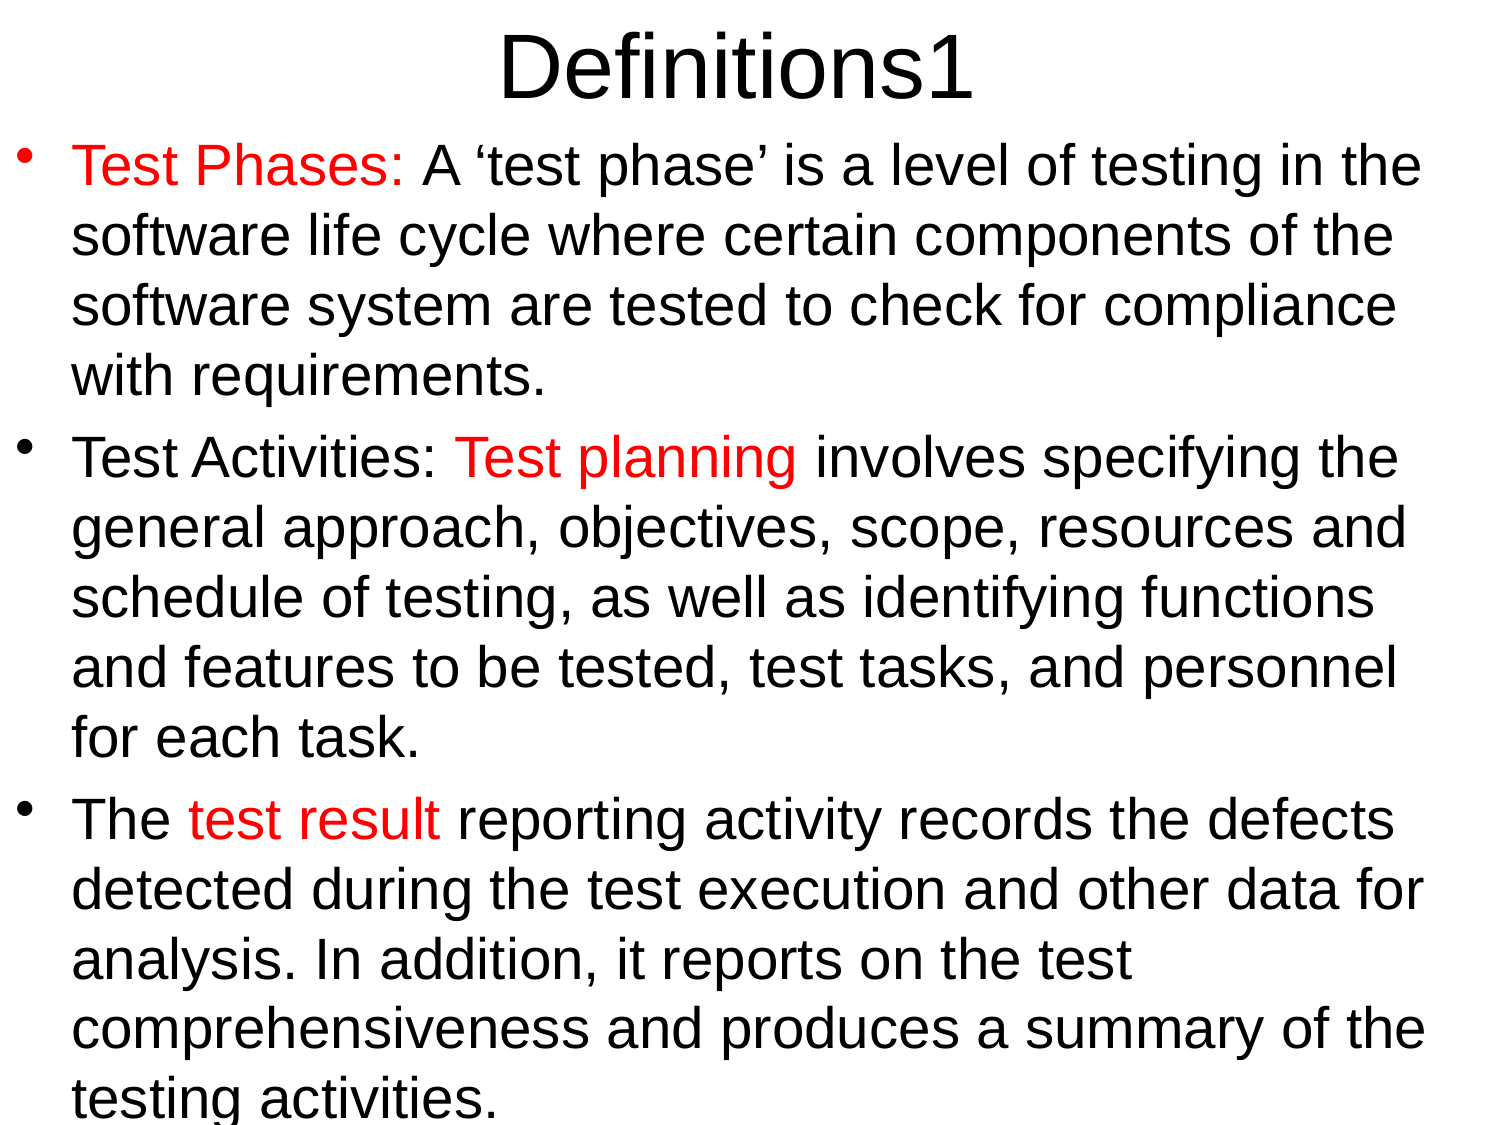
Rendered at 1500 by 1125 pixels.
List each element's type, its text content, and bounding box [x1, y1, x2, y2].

list Test Phases: A ‘test phase’ is a level of testing in the software life cycle where certain components of the software system are tested to check for compliance with requirements. Test Activities: Test planning involves specifying the general approach, objectives, scope, resources and schedule of testing, as well as identifying functions and features to be tested, test tasks, and personnel for each task. The test result reporting activity records the defects detected during the test execution and other data for analysis. In addition, it reports on the test comprehensiveness and produces a summary of the testing activities. [0, 120, 1500, 1125]
title Definitions1 [75, 4, 1425, 120]
